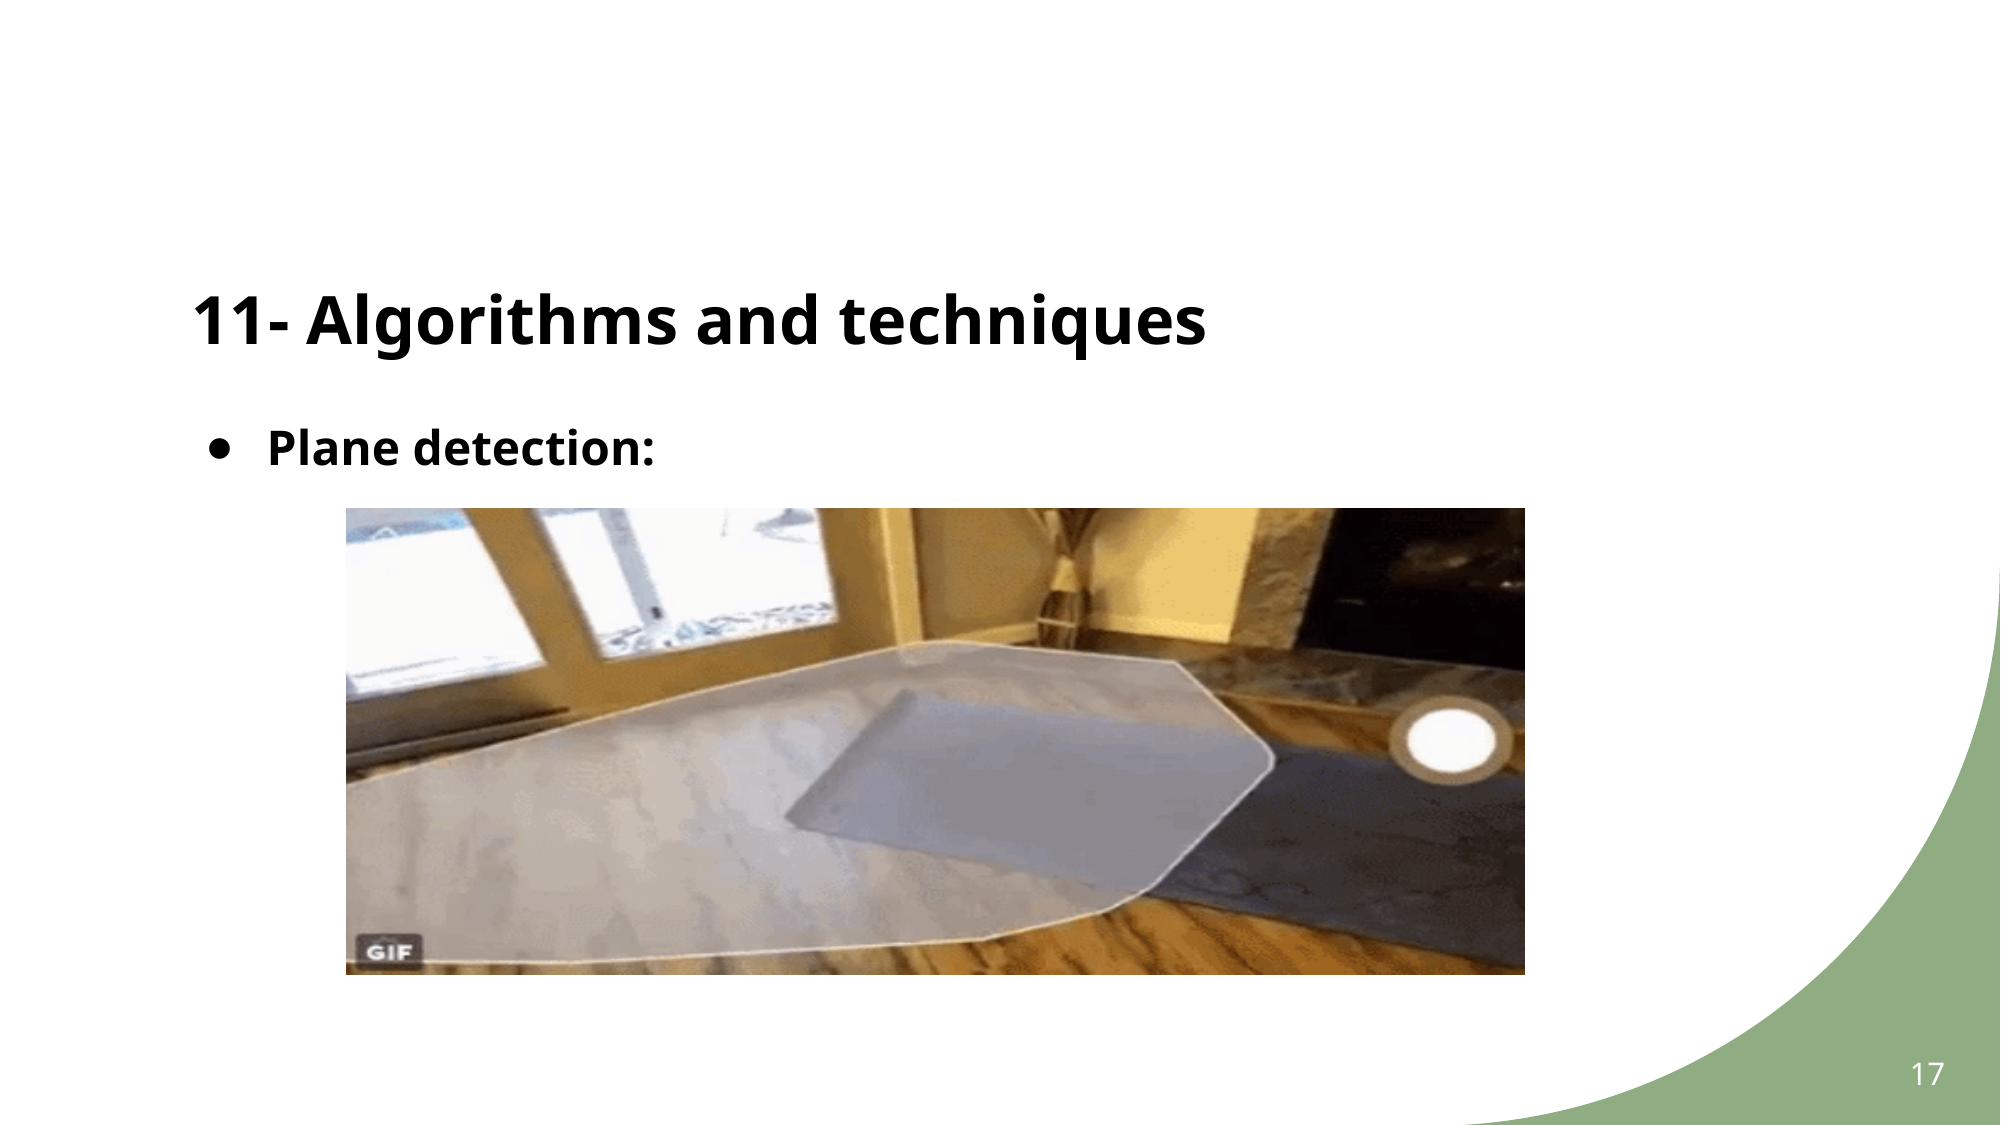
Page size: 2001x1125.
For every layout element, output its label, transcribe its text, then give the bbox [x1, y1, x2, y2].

picture [346, 508, 1525, 975]
list Plane detection: [176, 398, 1809, 975]
title 11- Algorithms and techniques [176, 118, 1809, 366]
slide_number 17 [1893, 1042, 1961, 1103]
